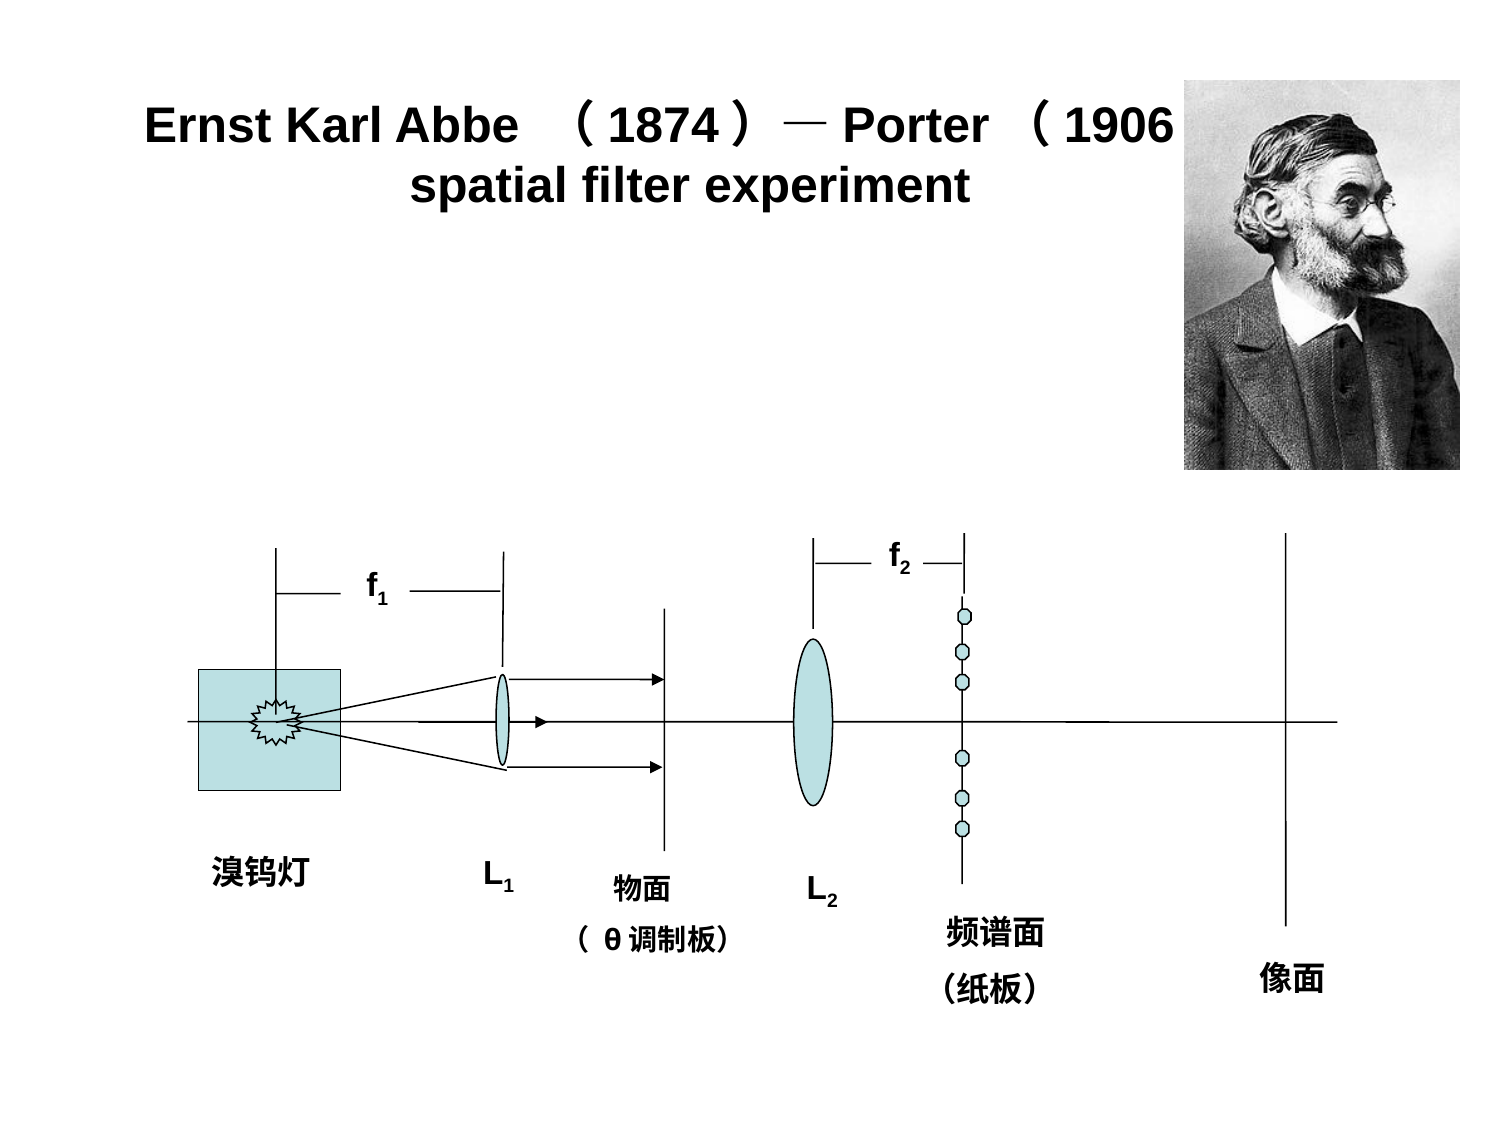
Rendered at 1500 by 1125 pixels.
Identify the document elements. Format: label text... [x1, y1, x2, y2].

title Ernst Karl Abbe （1874）—Porter（1906） spatial filter experiment [15, 59, 1366, 247]
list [1184, 80, 1461, 470]
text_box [187, 532, 1338, 1013]
